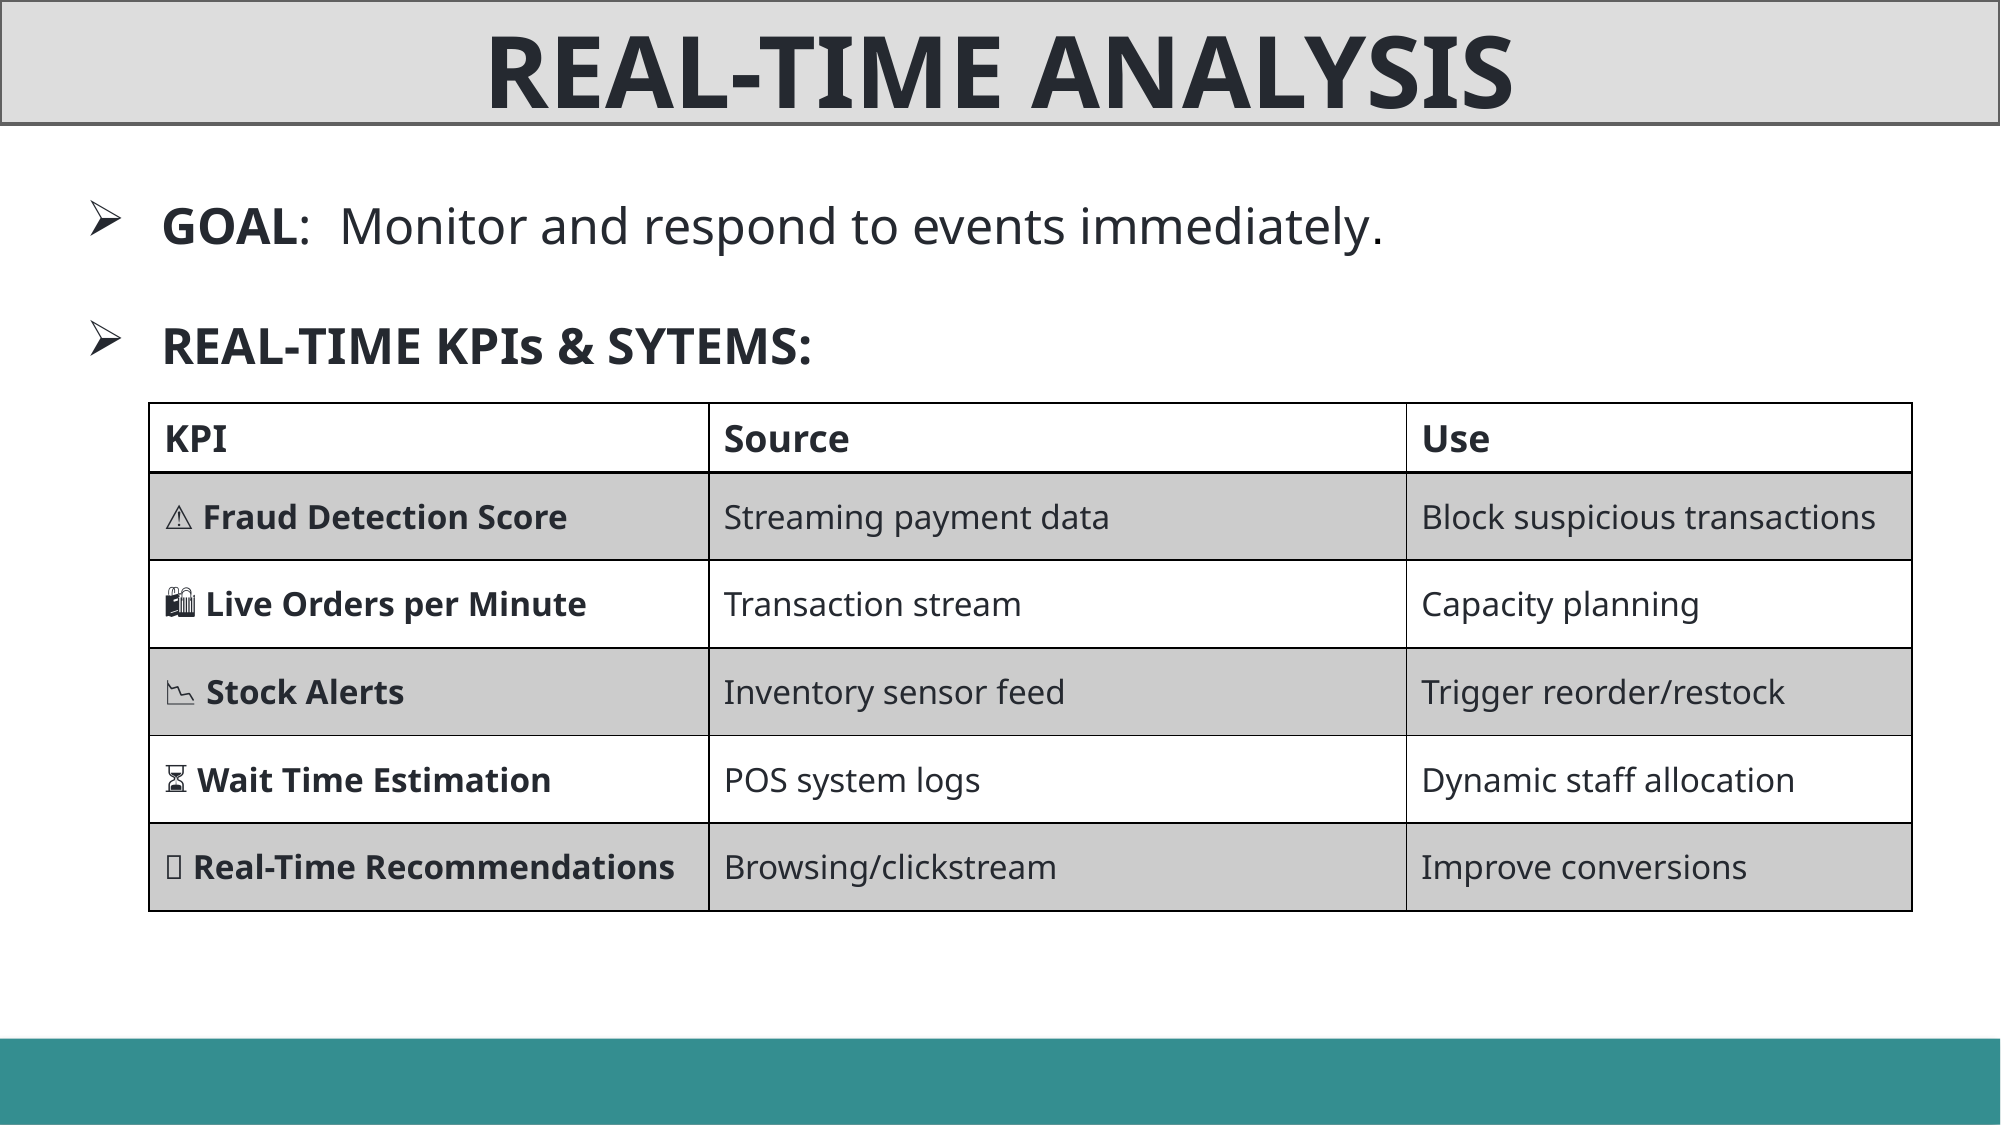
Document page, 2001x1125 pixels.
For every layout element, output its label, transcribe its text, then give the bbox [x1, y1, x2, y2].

table_cell Inventory sensor feed [710, 649, 1406, 735]
table_cell 🛍️ Live Orders per Minute [150, 561, 708, 647]
table_cell Trigger reorder/restock [1407, 649, 1911, 735]
table_cell Block suspicious transactions [1407, 474, 1911, 559]
table_cell Dynamic staff allocation [1407, 736, 1911, 822]
table_cell ⚠️ Fraud Detection Score [150, 474, 708, 559]
table_header Use [1407, 404, 1911, 471]
text_box GOAL: Monitor and respond to events immediately. REAL-TIME KPIs & SYTEMS: [71, 186, 1587, 382]
table_cell Streaming payment data [710, 474, 1406, 559]
text_box REAL-TIME ANALYSIS [0, 0, 2000, 126]
table_cell 📉 Stock Alerts [150, 649, 708, 735]
table_cell POS system logs [710, 736, 1406, 822]
table_cell Browsing/clickstream [710, 824, 1406, 910]
table_header KPI [150, 404, 708, 471]
table_cell Transaction stream [710, 561, 1406, 647]
table_cell 🚀 Real-Time Recommendations [150, 824, 708, 910]
table_header Source [710, 404, 1406, 471]
table_cell Capacity planning [1407, 561, 1911, 647]
table_cell ⏳ Wait Time Estimation [150, 736, 708, 822]
table_cell Improve conversions [1407, 824, 1911, 910]
